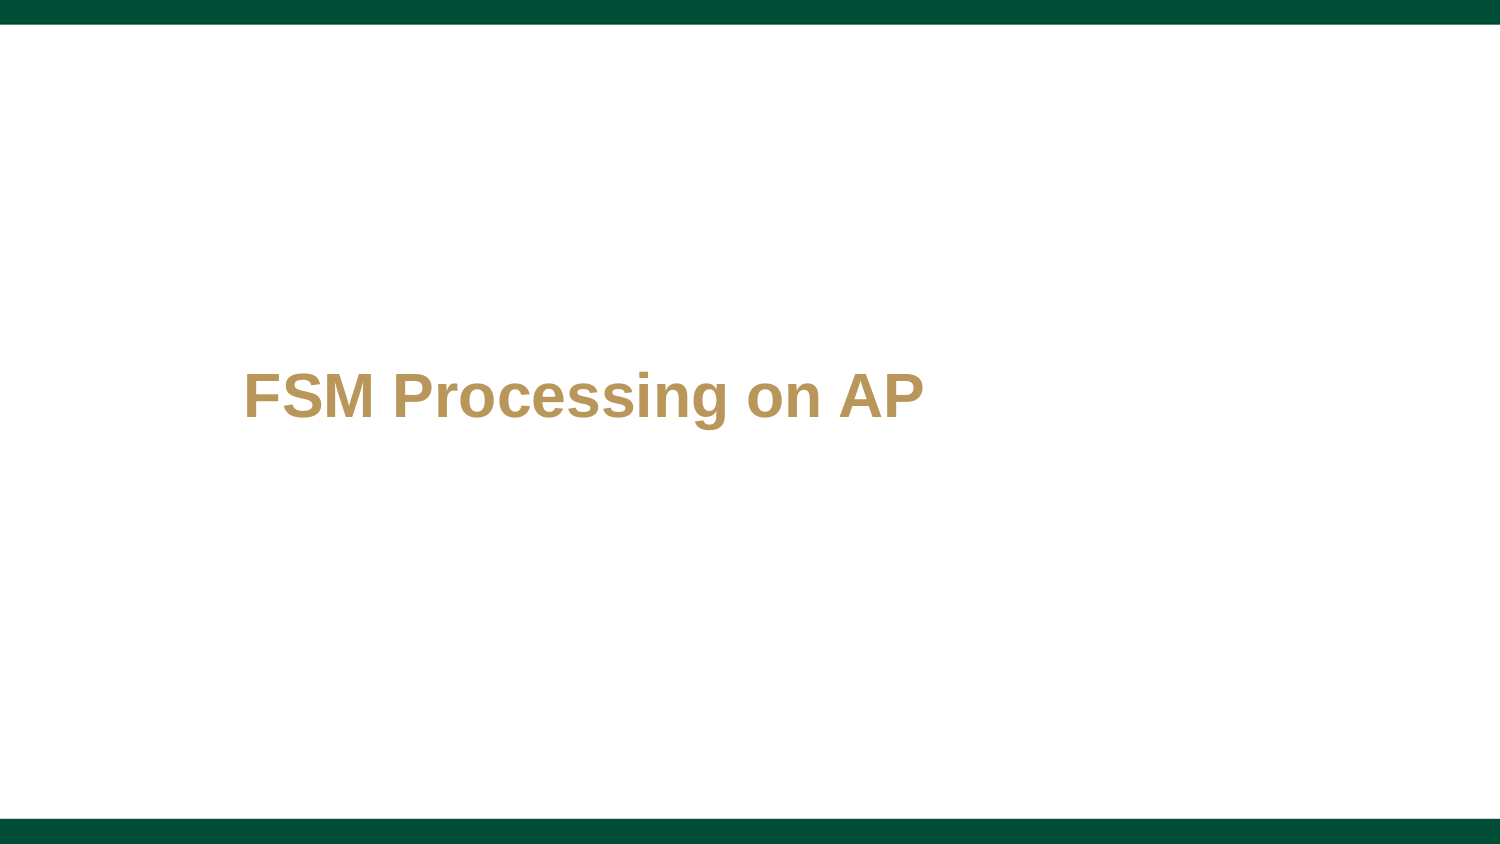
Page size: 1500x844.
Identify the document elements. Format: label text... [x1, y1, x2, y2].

title FSM Processing on AP [228, 322, 1500, 463]
picture [0, 0, 1500, 844]
